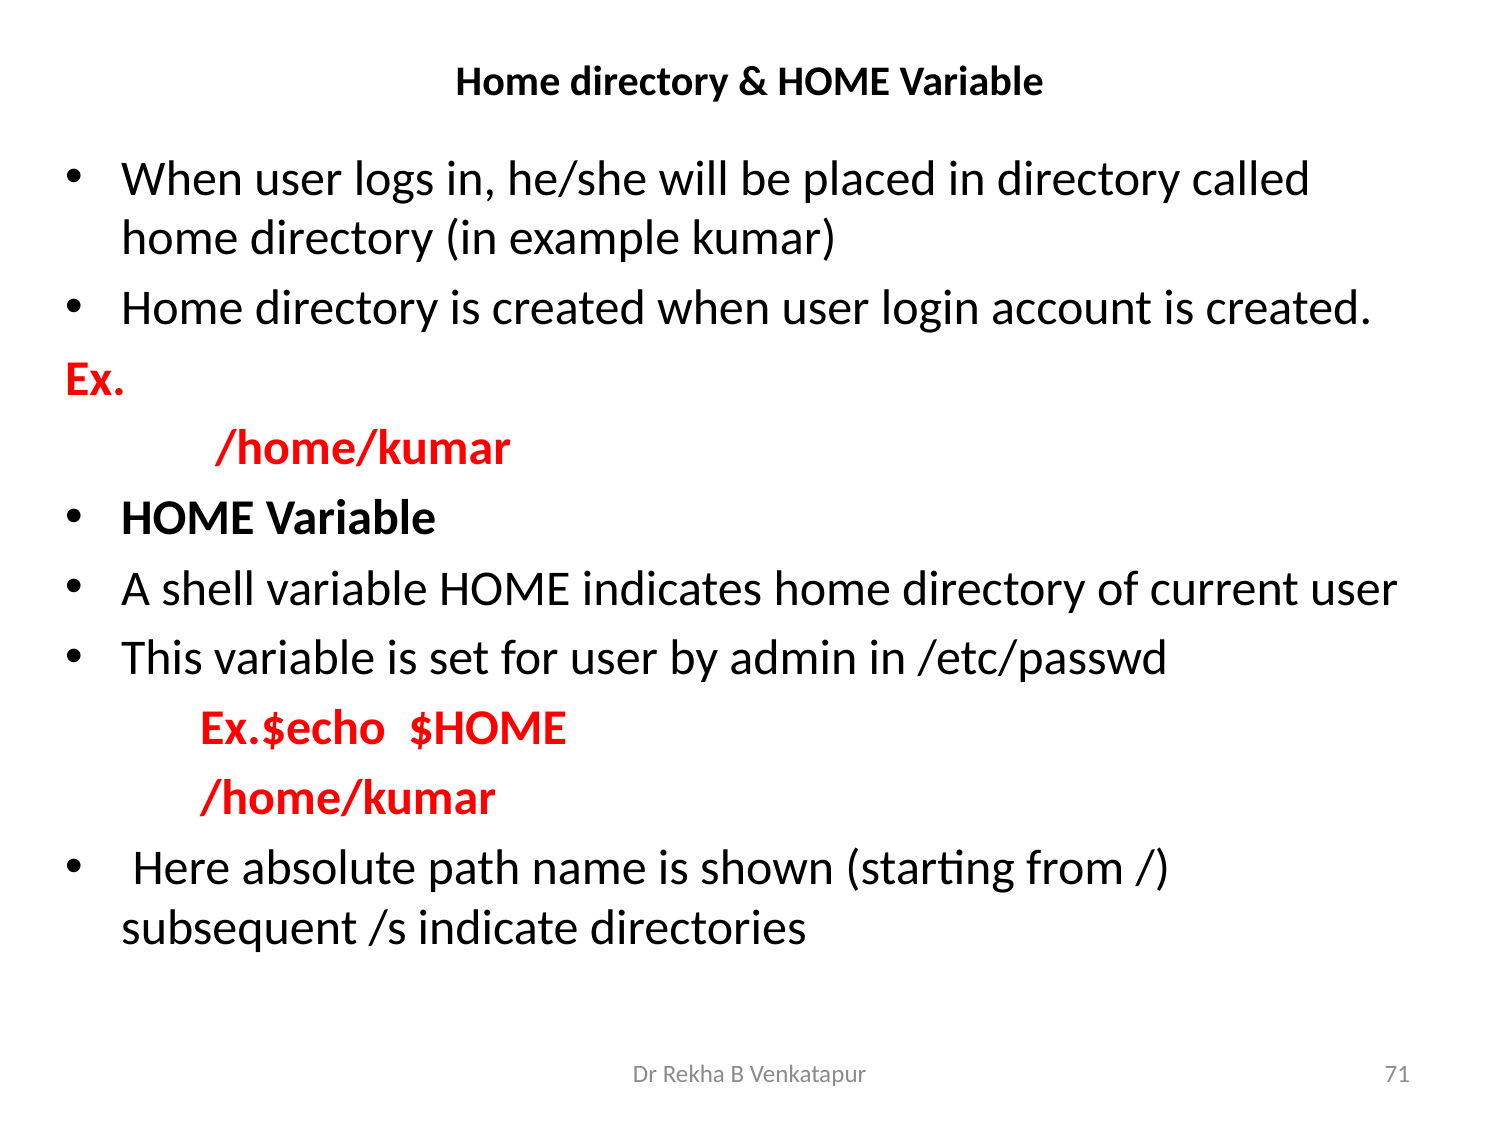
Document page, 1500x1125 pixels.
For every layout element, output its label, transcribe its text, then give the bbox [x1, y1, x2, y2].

title Home directory & HOME Variable [75, 45, 1425, 137]
footer Dr Rekha B Venkatapur [512, 1042, 988, 1103]
slide_number 71 [1074, 1042, 1425, 1103]
list When user logs in, he/she will be placed in directory called home directory (in example kumar) Home directory is created when user login account is created. Ex. /home/kumar HOME Variable A shell variable HOME indicates home directory of current user This variable is set for user by admin in /etc/passwd Ex.$echo $HOME /home/kumar Here absolute path name is shown (starting from /) subsequent /s indicate directories [50, 137, 1450, 1000]
